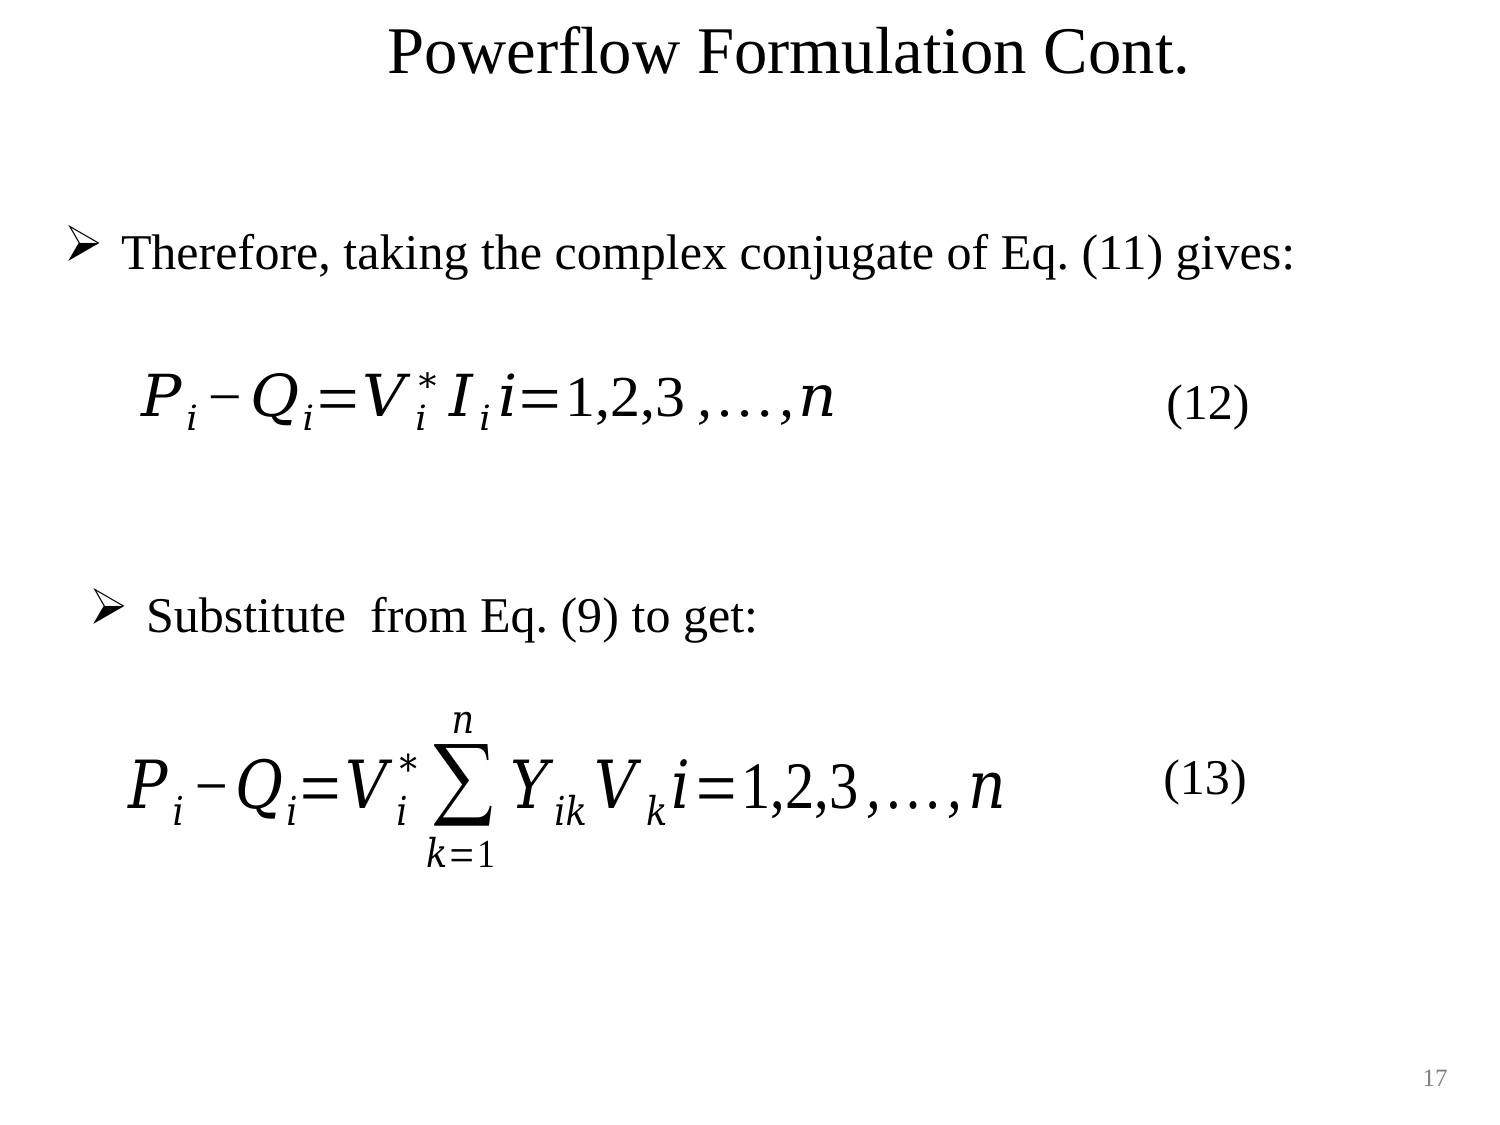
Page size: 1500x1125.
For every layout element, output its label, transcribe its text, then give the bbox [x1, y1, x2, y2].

text_box Therefore, taking the complex conjugate of Eq. (11) gives: [50, 211, 1500, 287]
text_box (12) [1151, 361, 1265, 437]
text_box Powerflow Formulation Cont. [4, 0, 1500, 133]
text_box (13) [1148, 737, 1262, 813]
slide_number 17 [1112, 1037, 1463, 1116]
